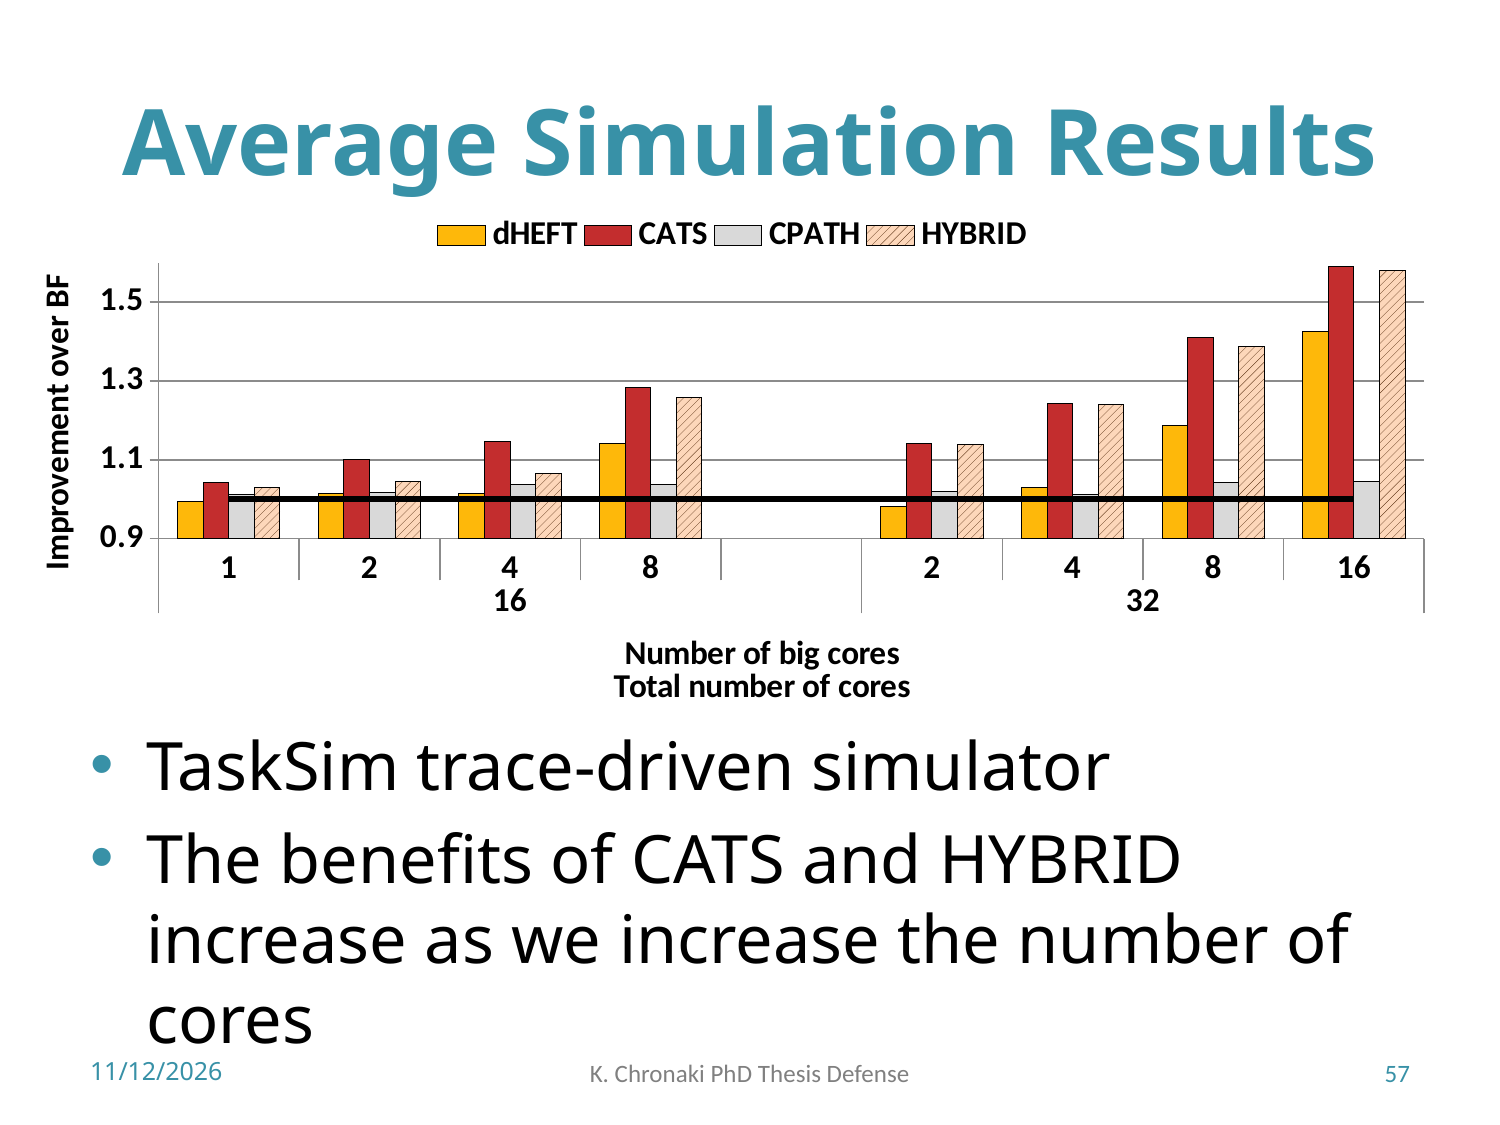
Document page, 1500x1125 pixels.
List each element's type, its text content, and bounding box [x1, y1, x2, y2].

chart [29, 207, 1436, 729]
title Average Simulation Results [75, 45, 1425, 206]
footer K. Chronaki PhD Thesis Defense [512, 1042, 988, 1103]
list TaskSim trace-driven simulator The benefits of CATS and HYBRID increase as we increase the number of cores [75, 739, 1425, 1005]
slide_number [75, 1042, 425, 1103]
slide_number 57 [1074, 1042, 1425, 1103]
